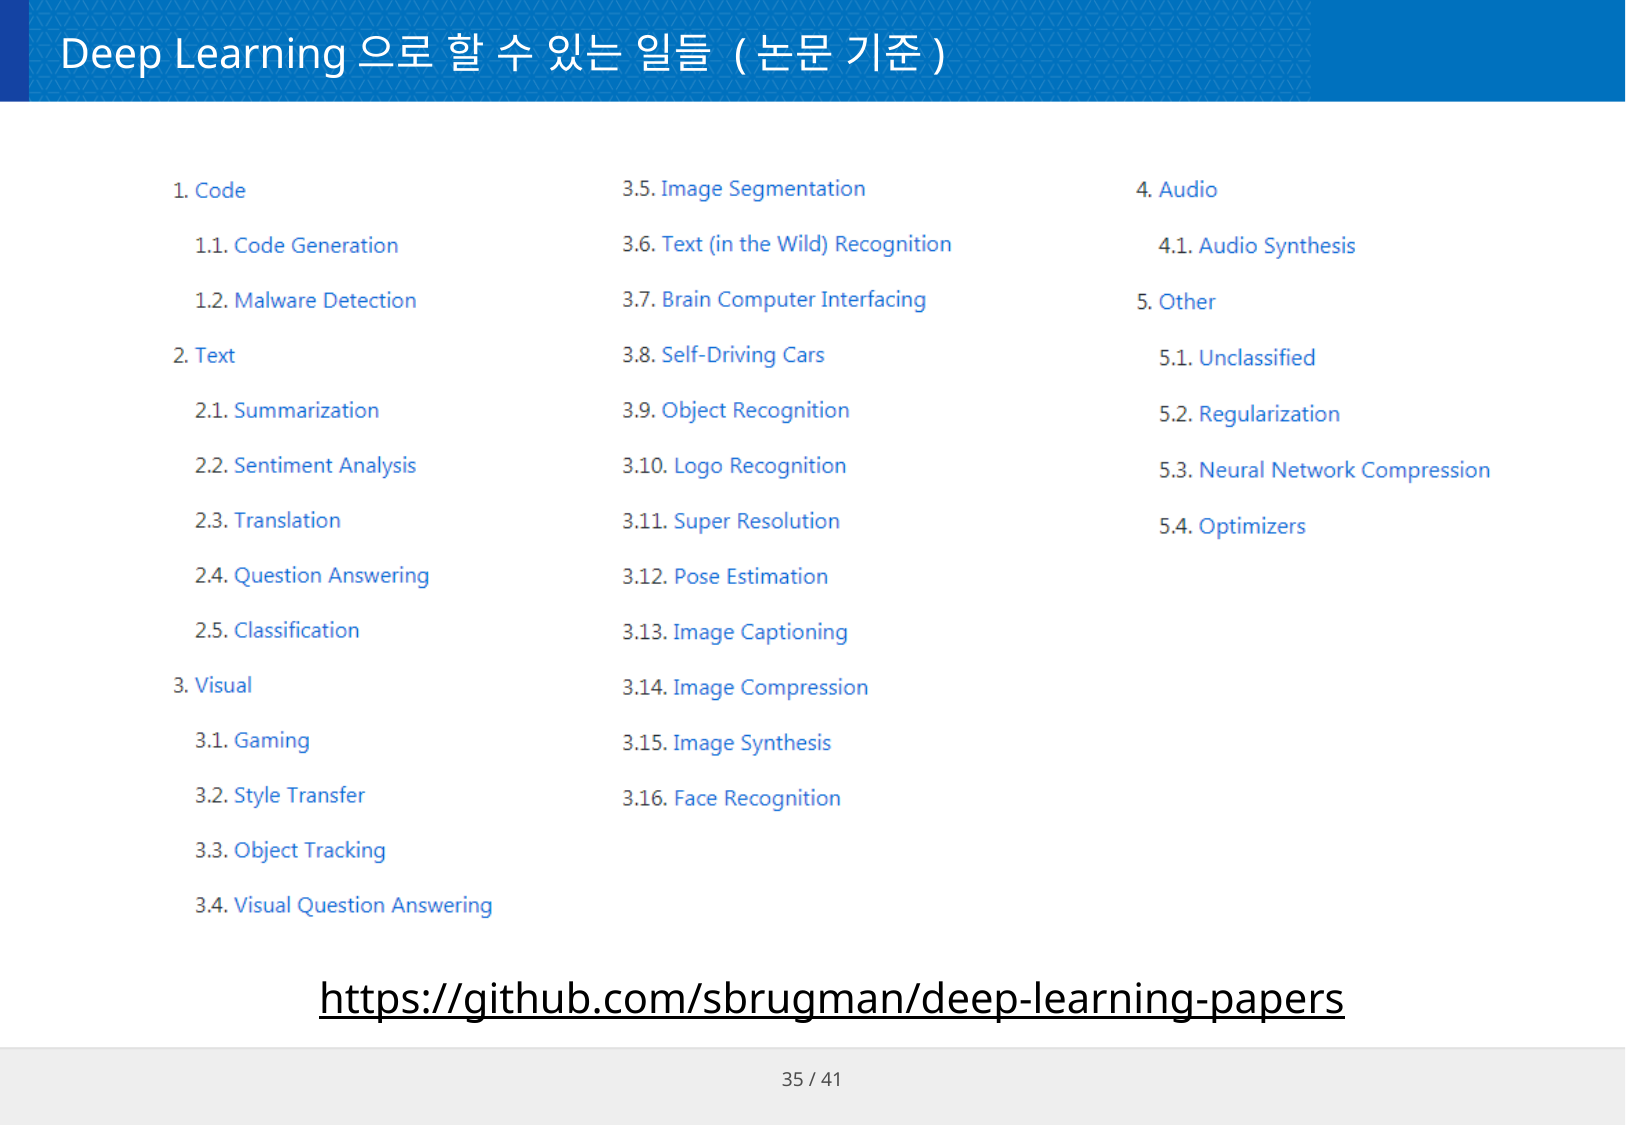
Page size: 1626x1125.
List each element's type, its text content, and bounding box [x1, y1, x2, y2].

picture [0, 0, 1626, 1125]
text_box https://github.com/sbrugman/deep-learning-papers [304, 964, 1380, 1036]
title Deep Learning으로 할 수 있는 일들 (논문 기준) [44, 19, 1191, 81]
